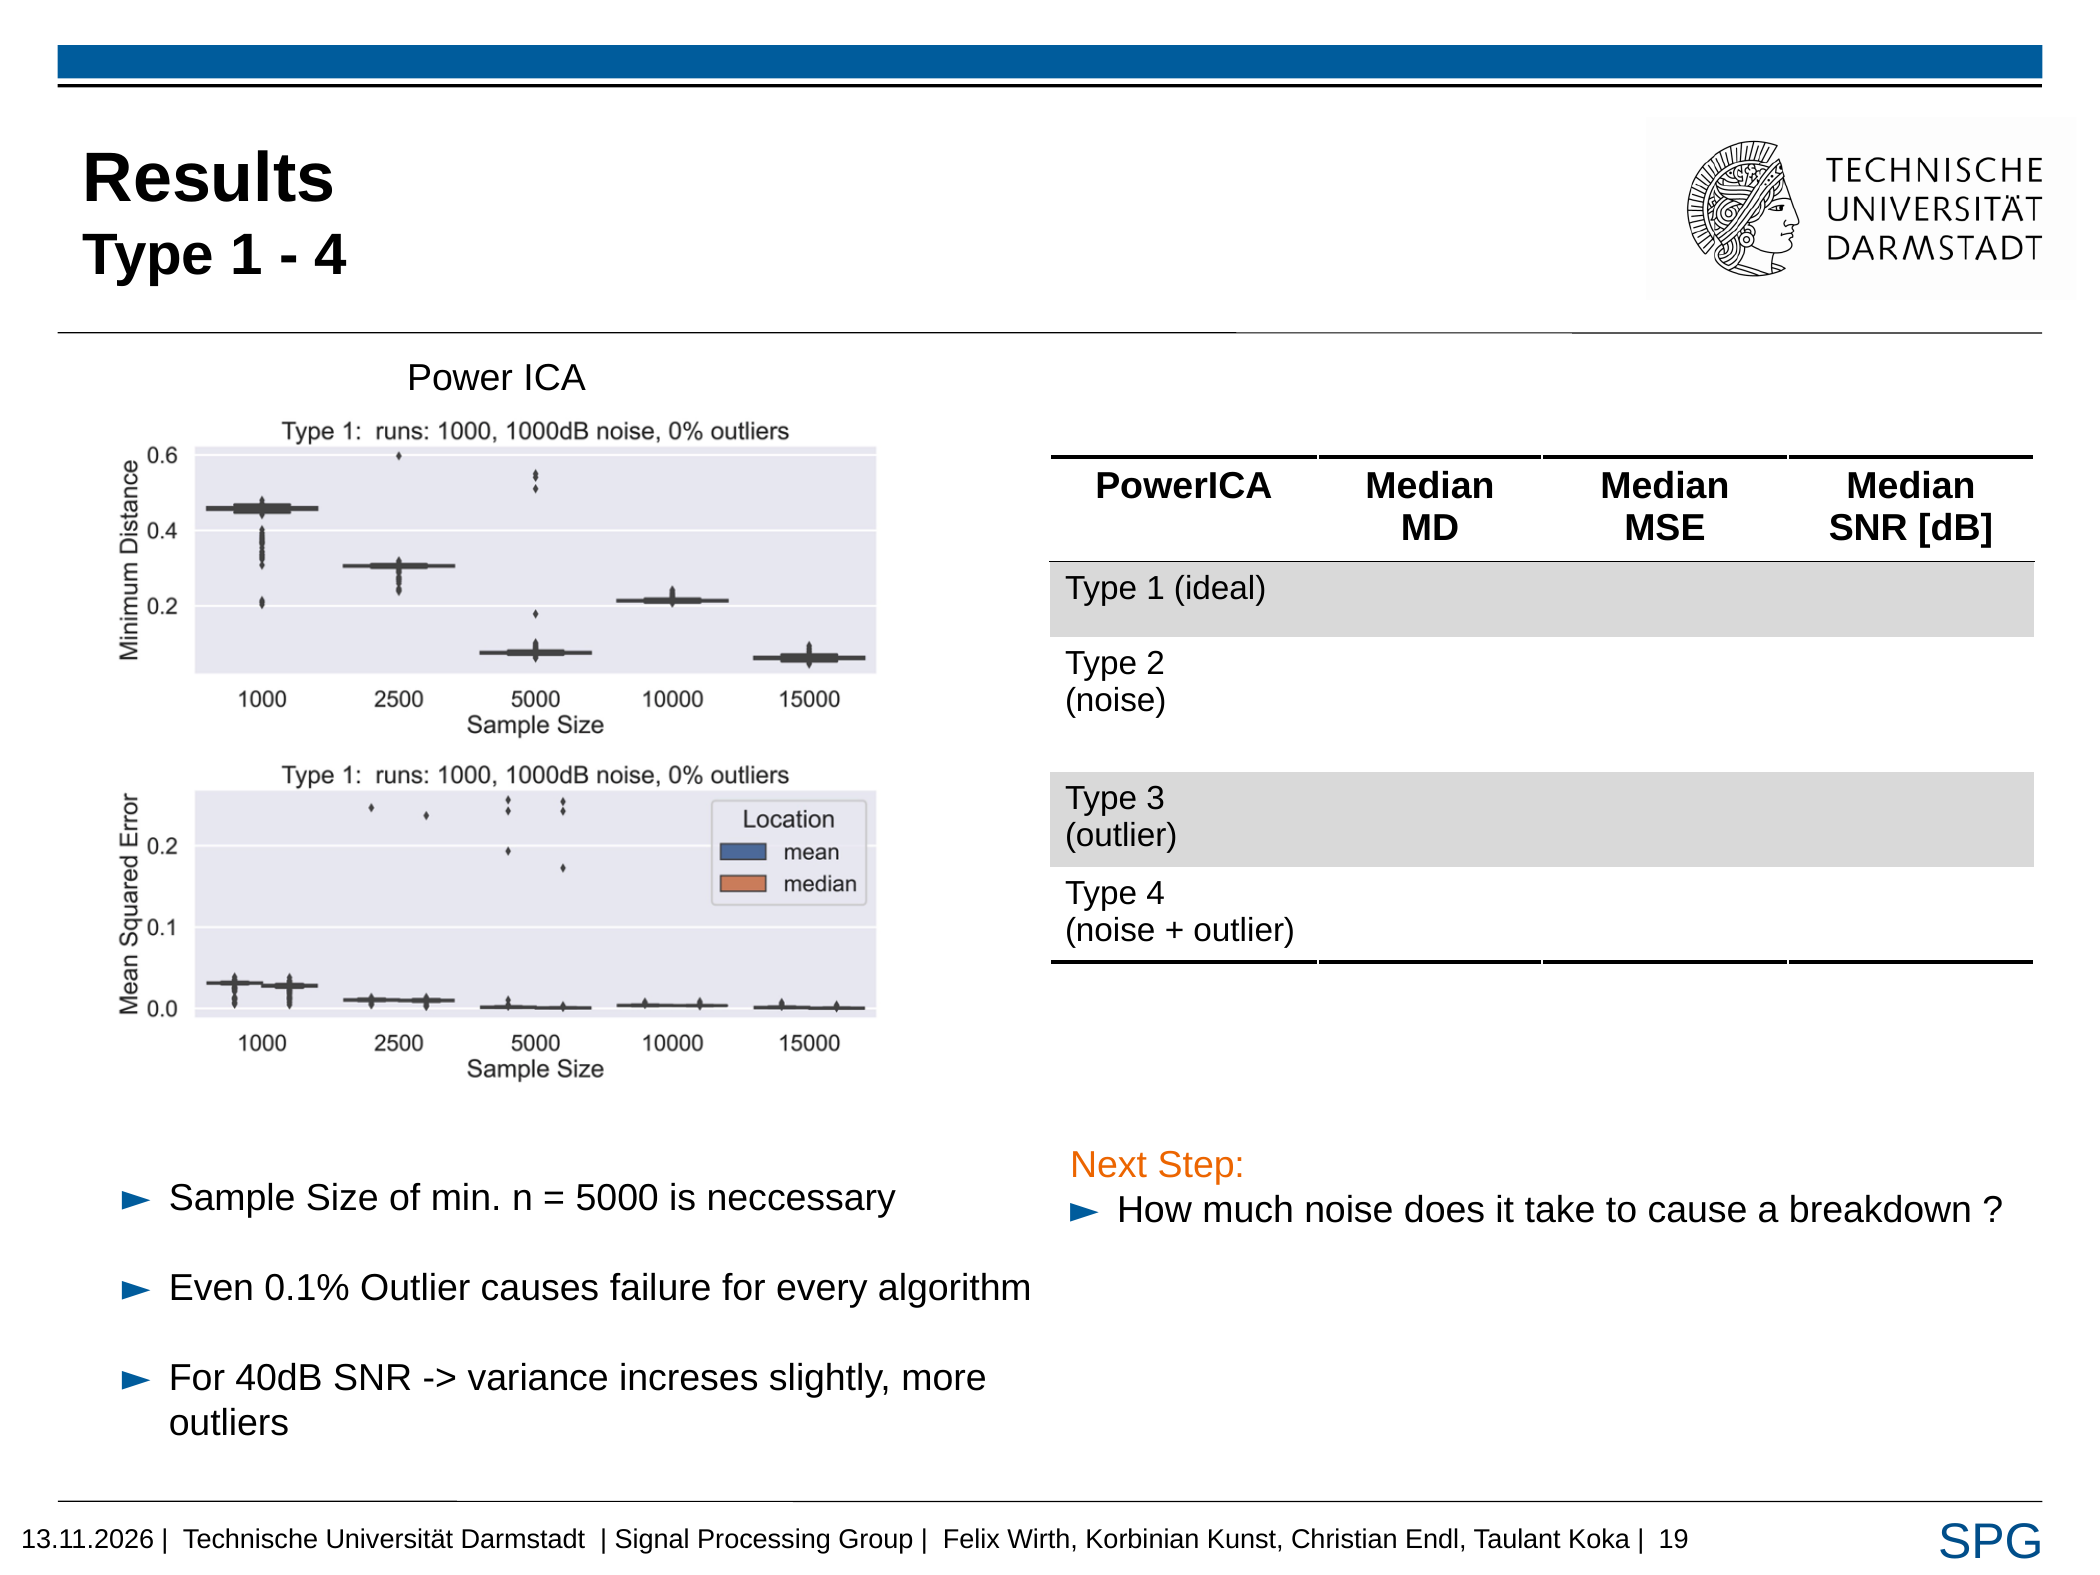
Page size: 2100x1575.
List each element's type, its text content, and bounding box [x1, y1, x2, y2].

text_box Power ICA [392, 345, 602, 404]
picture [106, 405, 887, 1086]
text_box Sample Size of min. n = 5000 is neccessary Even 0.1% Outlier causes failure for every algorithm For 40dB SNR -> variance increses slightly, more outliers [107, 1165, 1050, 1451]
title Results Type 1 - 4 [82, 112, 1662, 306]
text_box Next Step: How much noise does it take to cause a breakdown ? [1055, 1133, 2040, 1238]
picture [1662, 117, 2077, 300]
